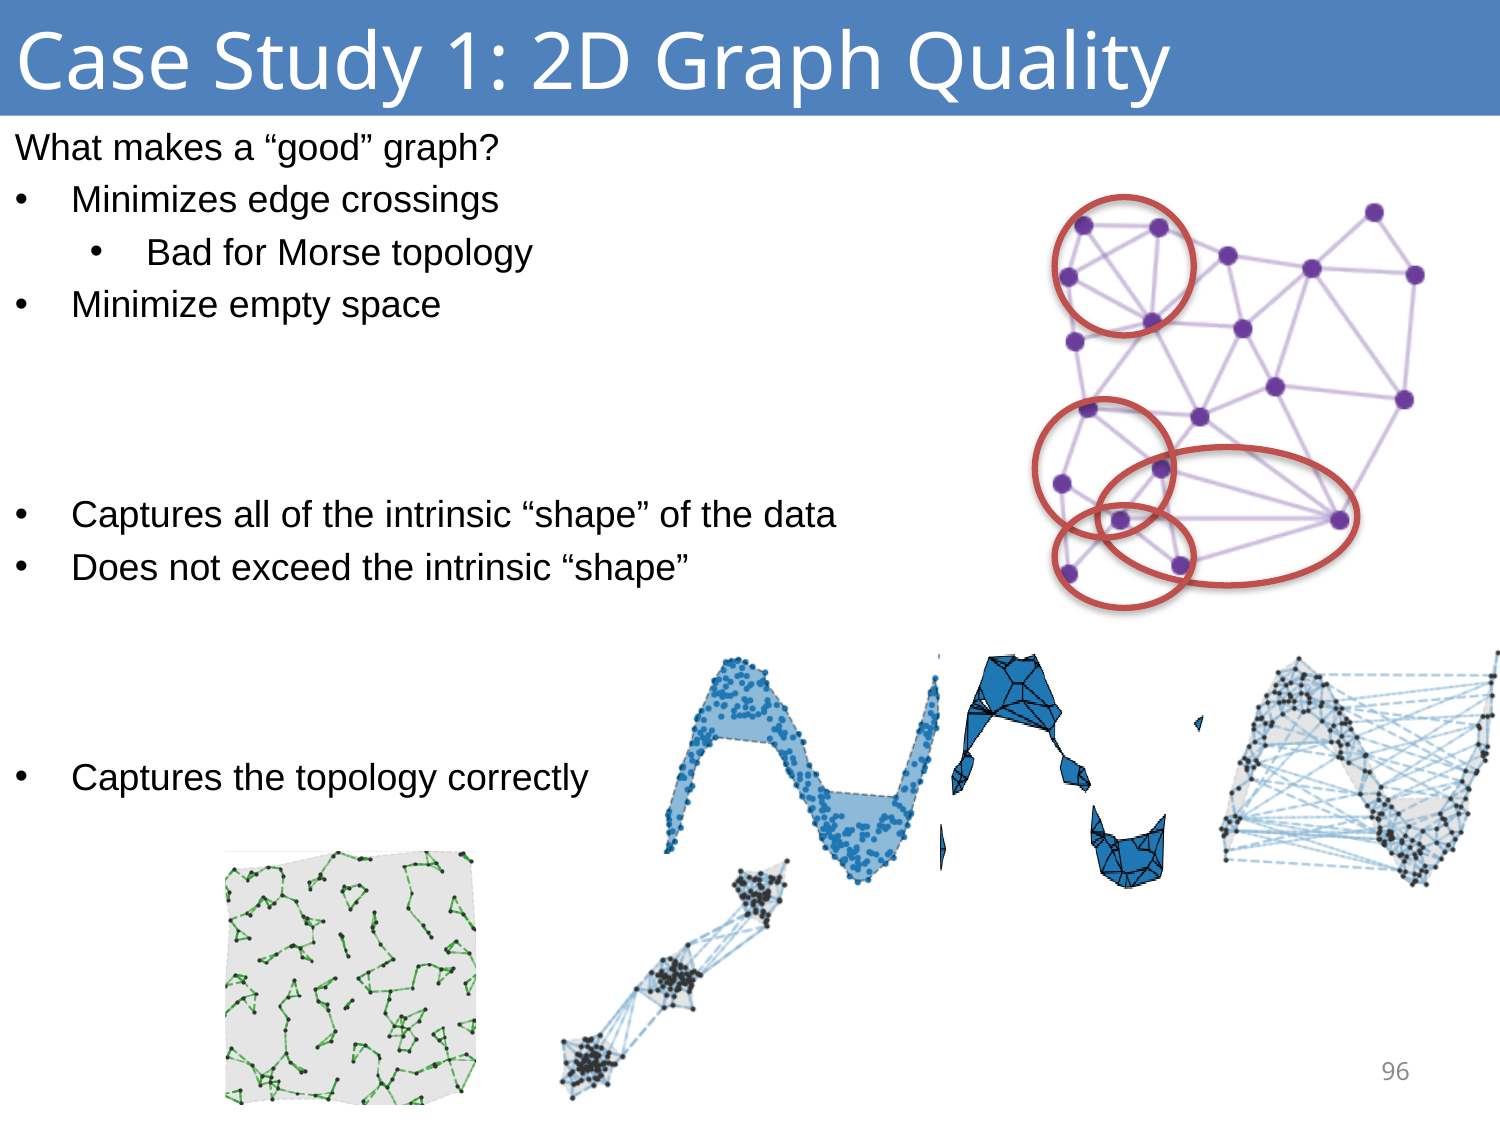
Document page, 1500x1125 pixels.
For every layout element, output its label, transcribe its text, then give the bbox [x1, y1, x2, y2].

slide_number 96 [1074, 1042, 1425, 1103]
title Case Study 1: 2D Graph Quality [0, 0, 1500, 116]
picture [225, 851, 477, 1105]
text_box What makes a “good” graph? Minimizes edge crossings Bad for Morse topology Minimize empty space Captures all of the intrinsic “shape” of the data Does not exceed the intrinsic “shape” Captures the topology correctly [0, 115, 1035, 911]
picture [510, 188, 1500, 1117]
